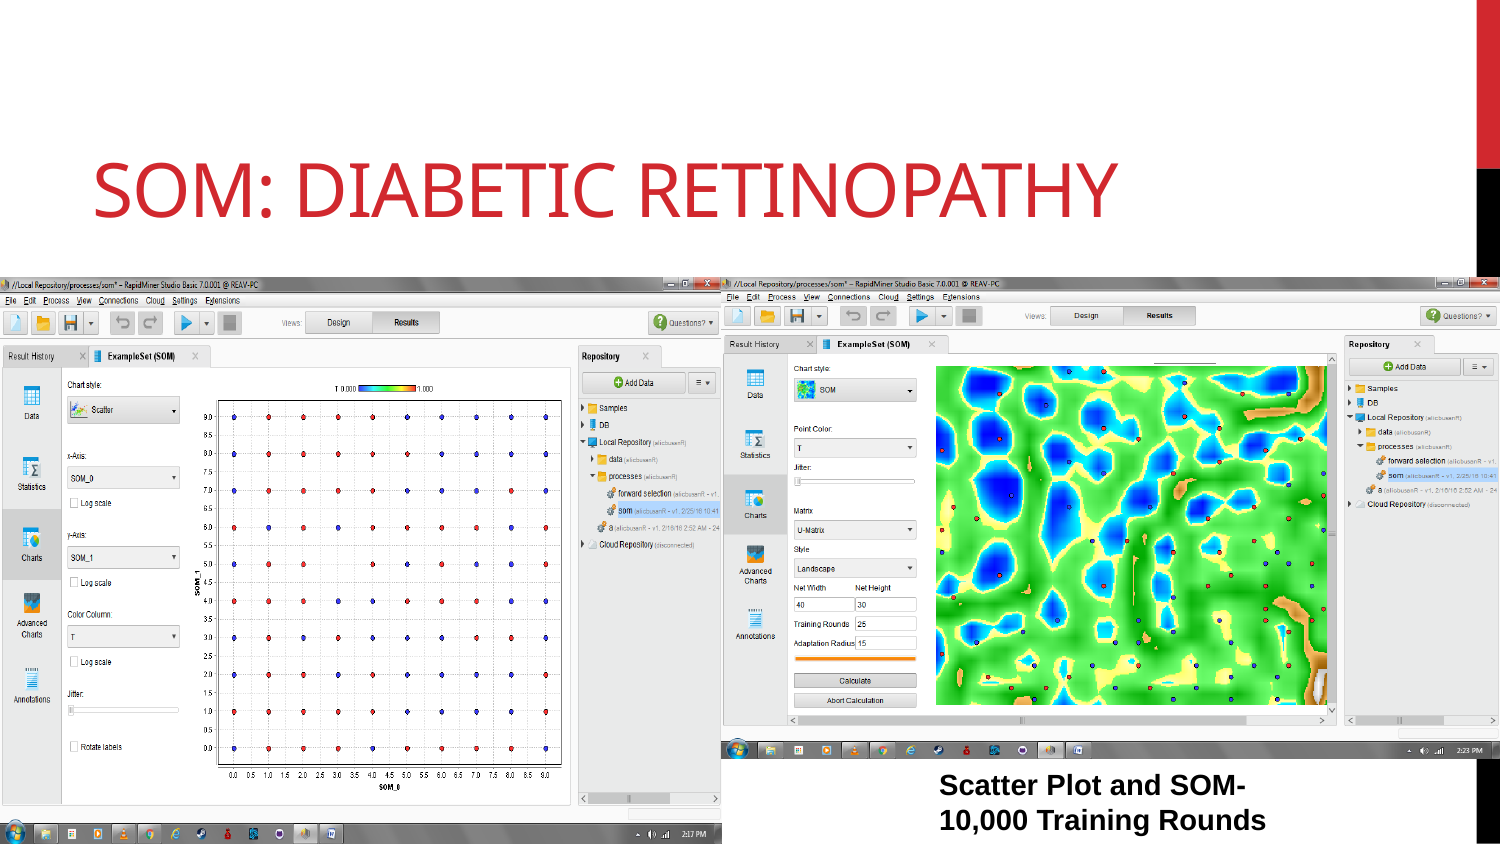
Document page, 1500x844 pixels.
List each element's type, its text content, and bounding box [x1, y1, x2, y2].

picture [0, 277, 1500, 844]
text_box Scatter Plot and SOM- 10,000 Training Rounds [924, 765, 1283, 844]
title SOM: Diabetic Retinopathy [77, 121, 1427, 248]
